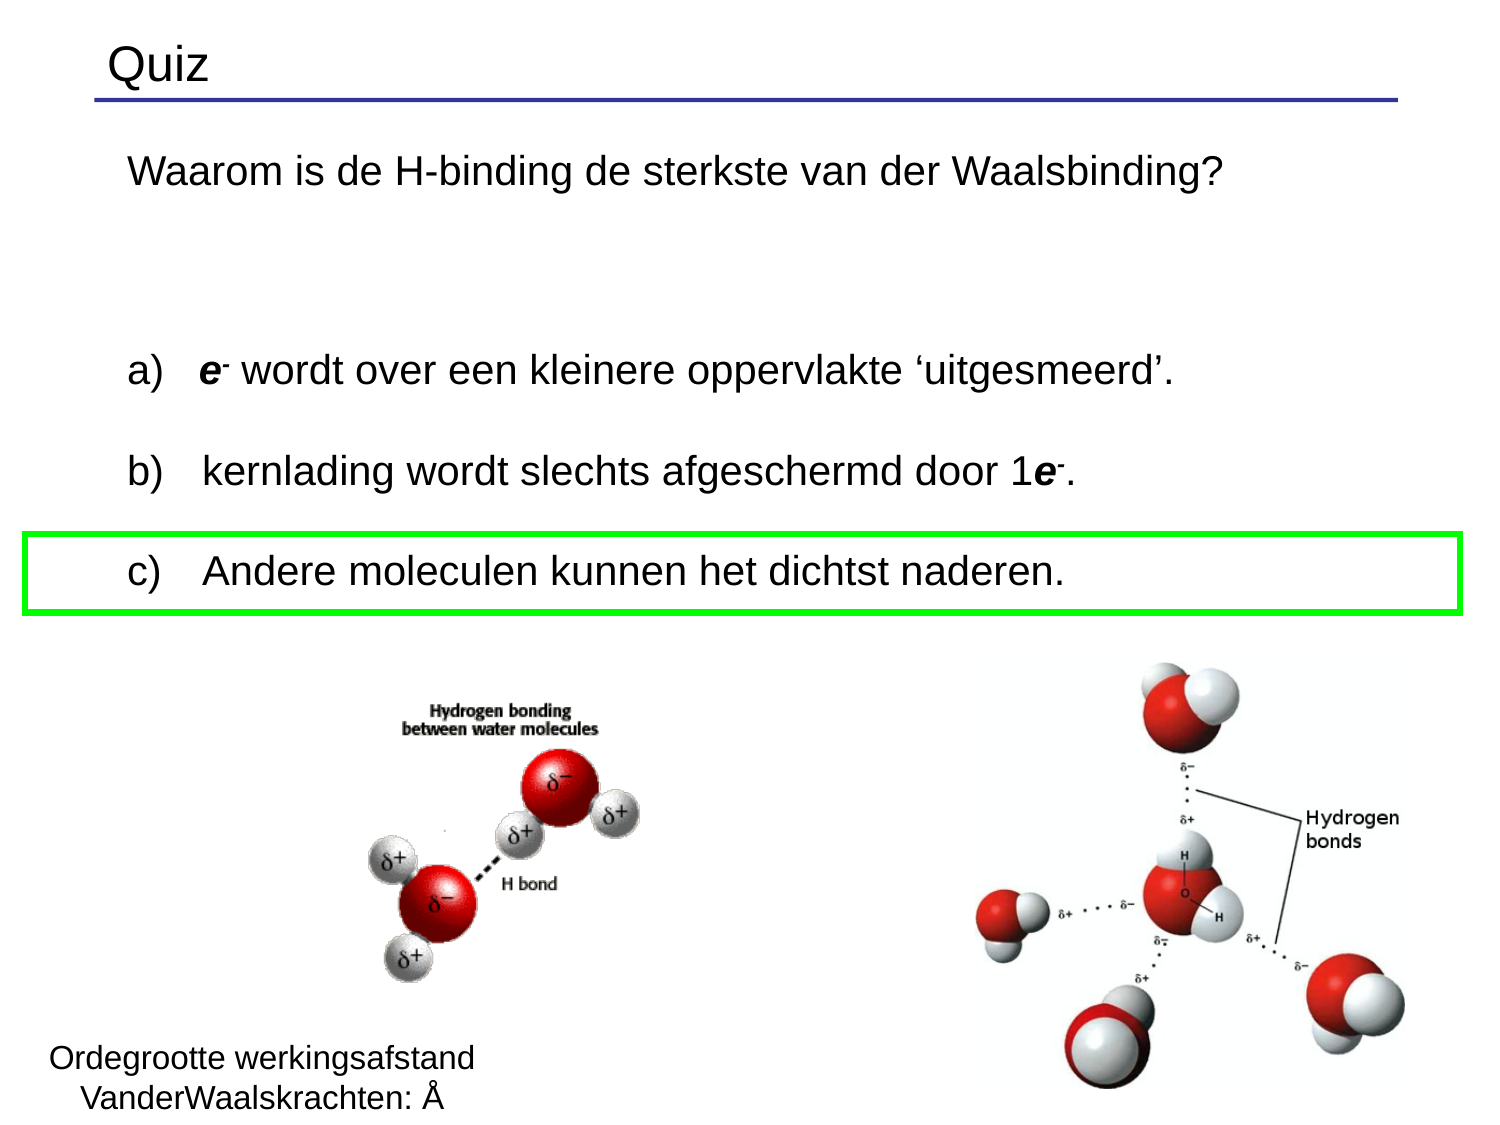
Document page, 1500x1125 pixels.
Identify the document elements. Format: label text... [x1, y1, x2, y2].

picture [362, 699, 645, 988]
text_box Waarom is de H-binding de sterkste van der Waalsbinding? a) e- wordt over een kleinere oppervlakte ‘uitgesmeerd’. kernlading wordt slechts afgeschermd door 1e-. Andere moleculen kunnen het dichtst naderen. [112, 135, 1471, 1100]
picture [974, 662, 1405, 1089]
text_box [24, 533, 1460, 613]
text_box Ordegrootte werkingsafstand VanderWaalskrachten: Å [0, 1029, 600, 1124]
text_box Quiz [93, 11, 1411, 112]
